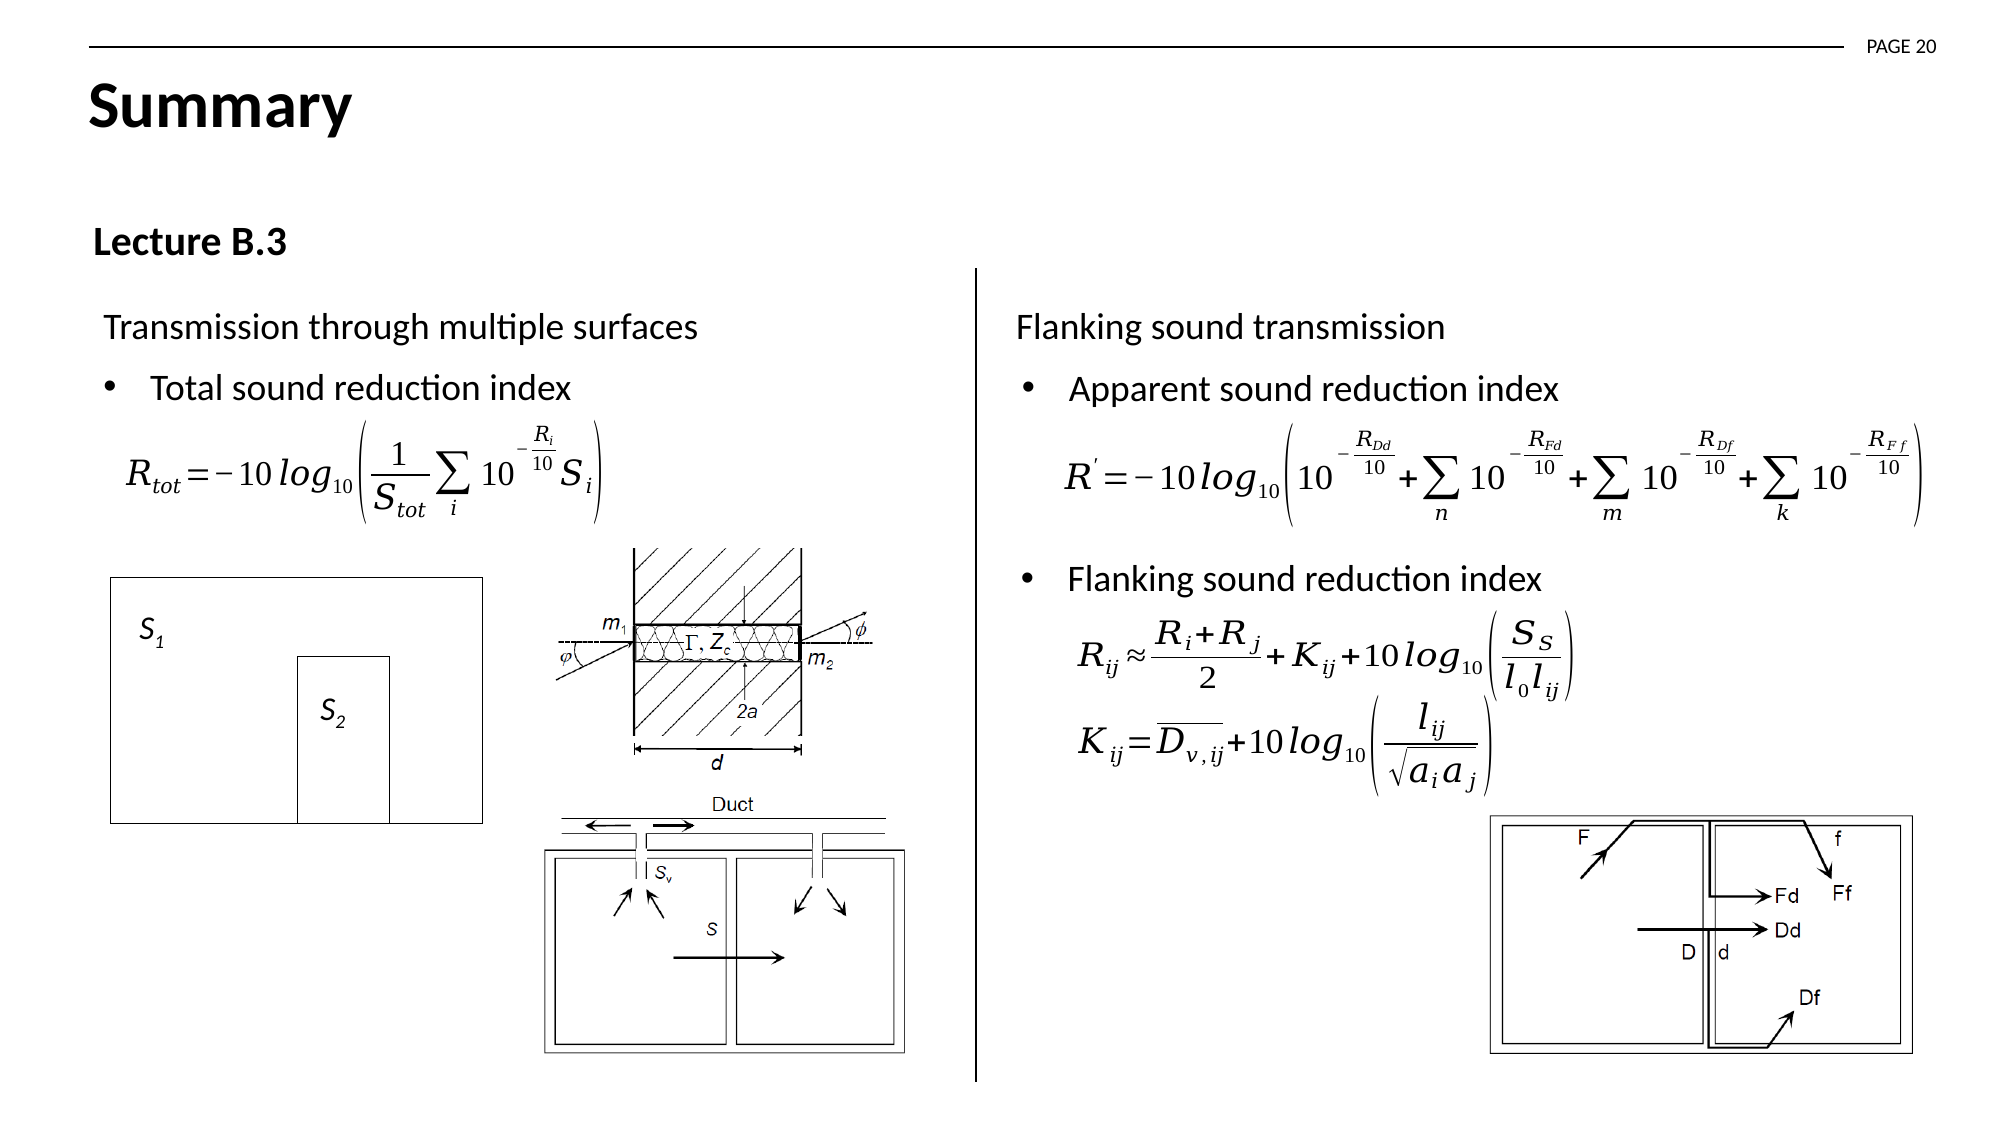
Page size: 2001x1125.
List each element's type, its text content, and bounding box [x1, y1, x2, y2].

text_box Lecture B.3 [78, 206, 563, 272]
slide_number PAGE 19 [1866, 29, 2000, 61]
text_box Total sound reduction index [88, 356, 871, 416]
picture [537, 532, 896, 780]
text_box Flanking sound reduction index [1006, 547, 1788, 607]
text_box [110, 577, 483, 824]
title Summary [88, 58, 1845, 142]
text_box Apparent sound reduction index [1007, 356, 1789, 417]
text_box Flanking sound transmission [1001, 295, 1567, 355]
text_box Transmission through multiple surfaces [88, 295, 871, 355]
picture [533, 790, 963, 1071]
picture [1476, 800, 1925, 1061]
